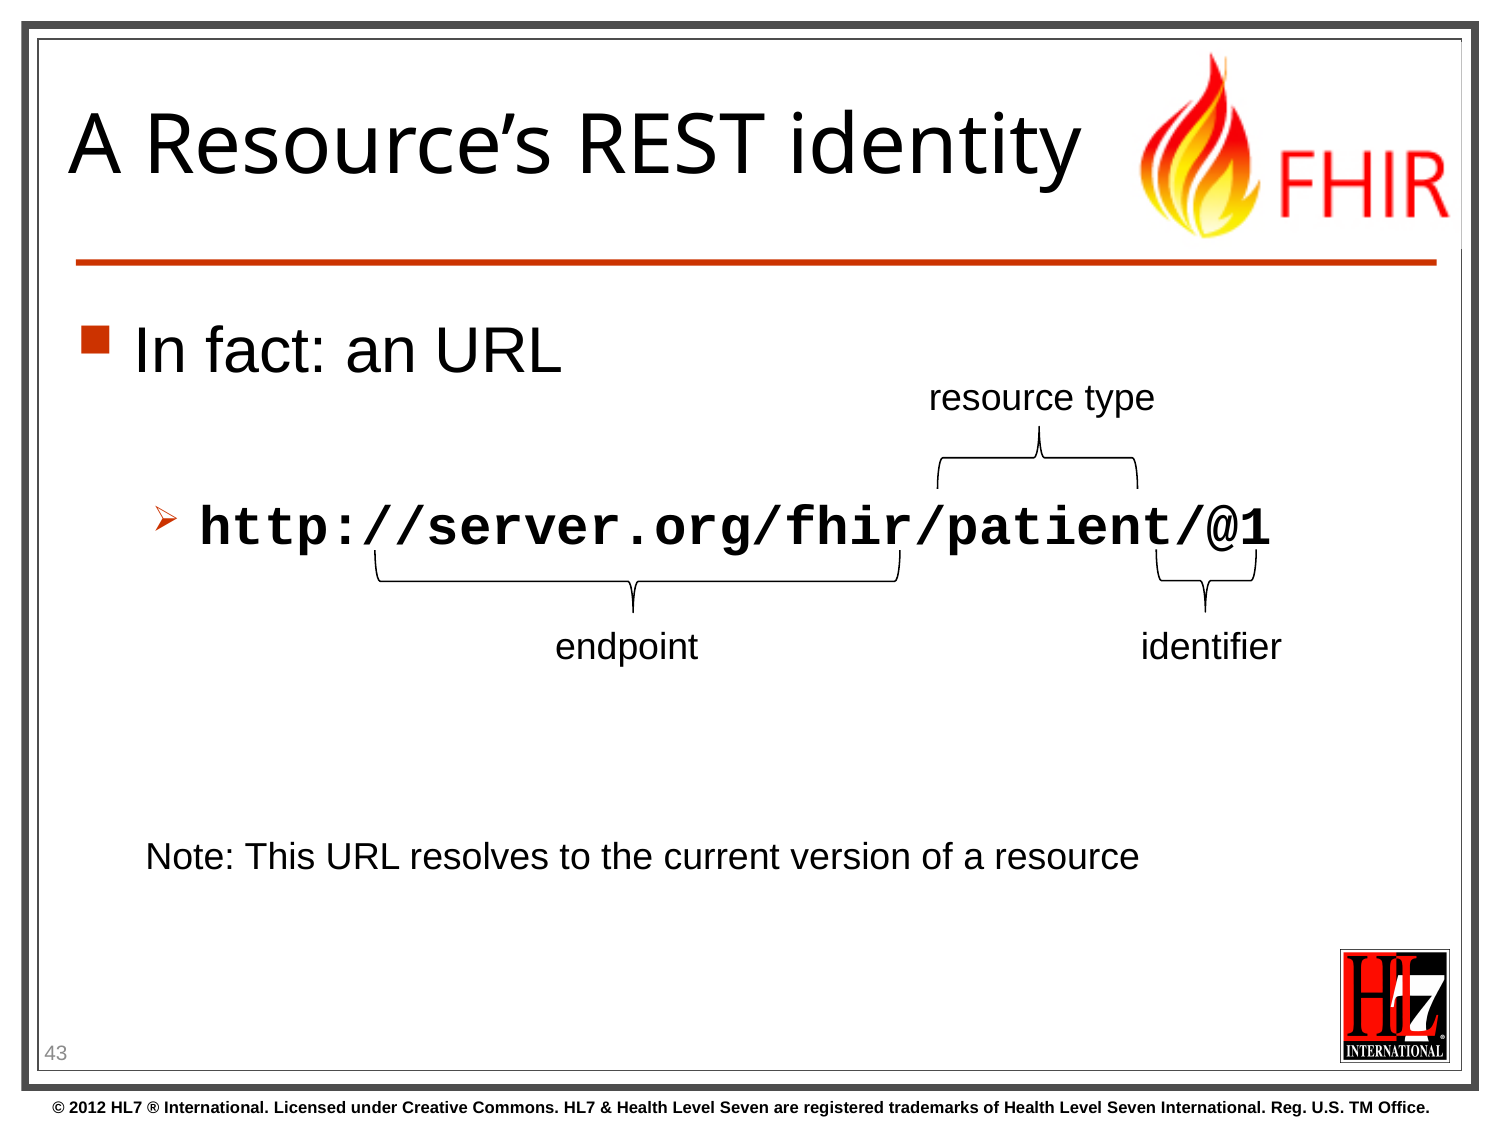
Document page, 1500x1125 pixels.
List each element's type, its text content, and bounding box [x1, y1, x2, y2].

text_box [1156, 549, 1257, 612]
text_box identifier [1126, 614, 1298, 675]
text_box [374, 550, 900, 613]
text_box Note: This URL resolves to the current version of a resource [130, 824, 1156, 885]
text_box resource type [913, 365, 1171, 426]
text_box [937, 426, 1138, 489]
picture [1340, 949, 1450, 1063]
picture [1128, 42, 1462, 249]
title A Resource’s REST identity [53, 54, 1128, 244]
text_box endpoint [540, 614, 714, 675]
list In fact: an URL http://server.org/fhir/patient/@1 [62, 299, 1438, 1035]
slide_number 43 [29, 1034, 148, 1071]
